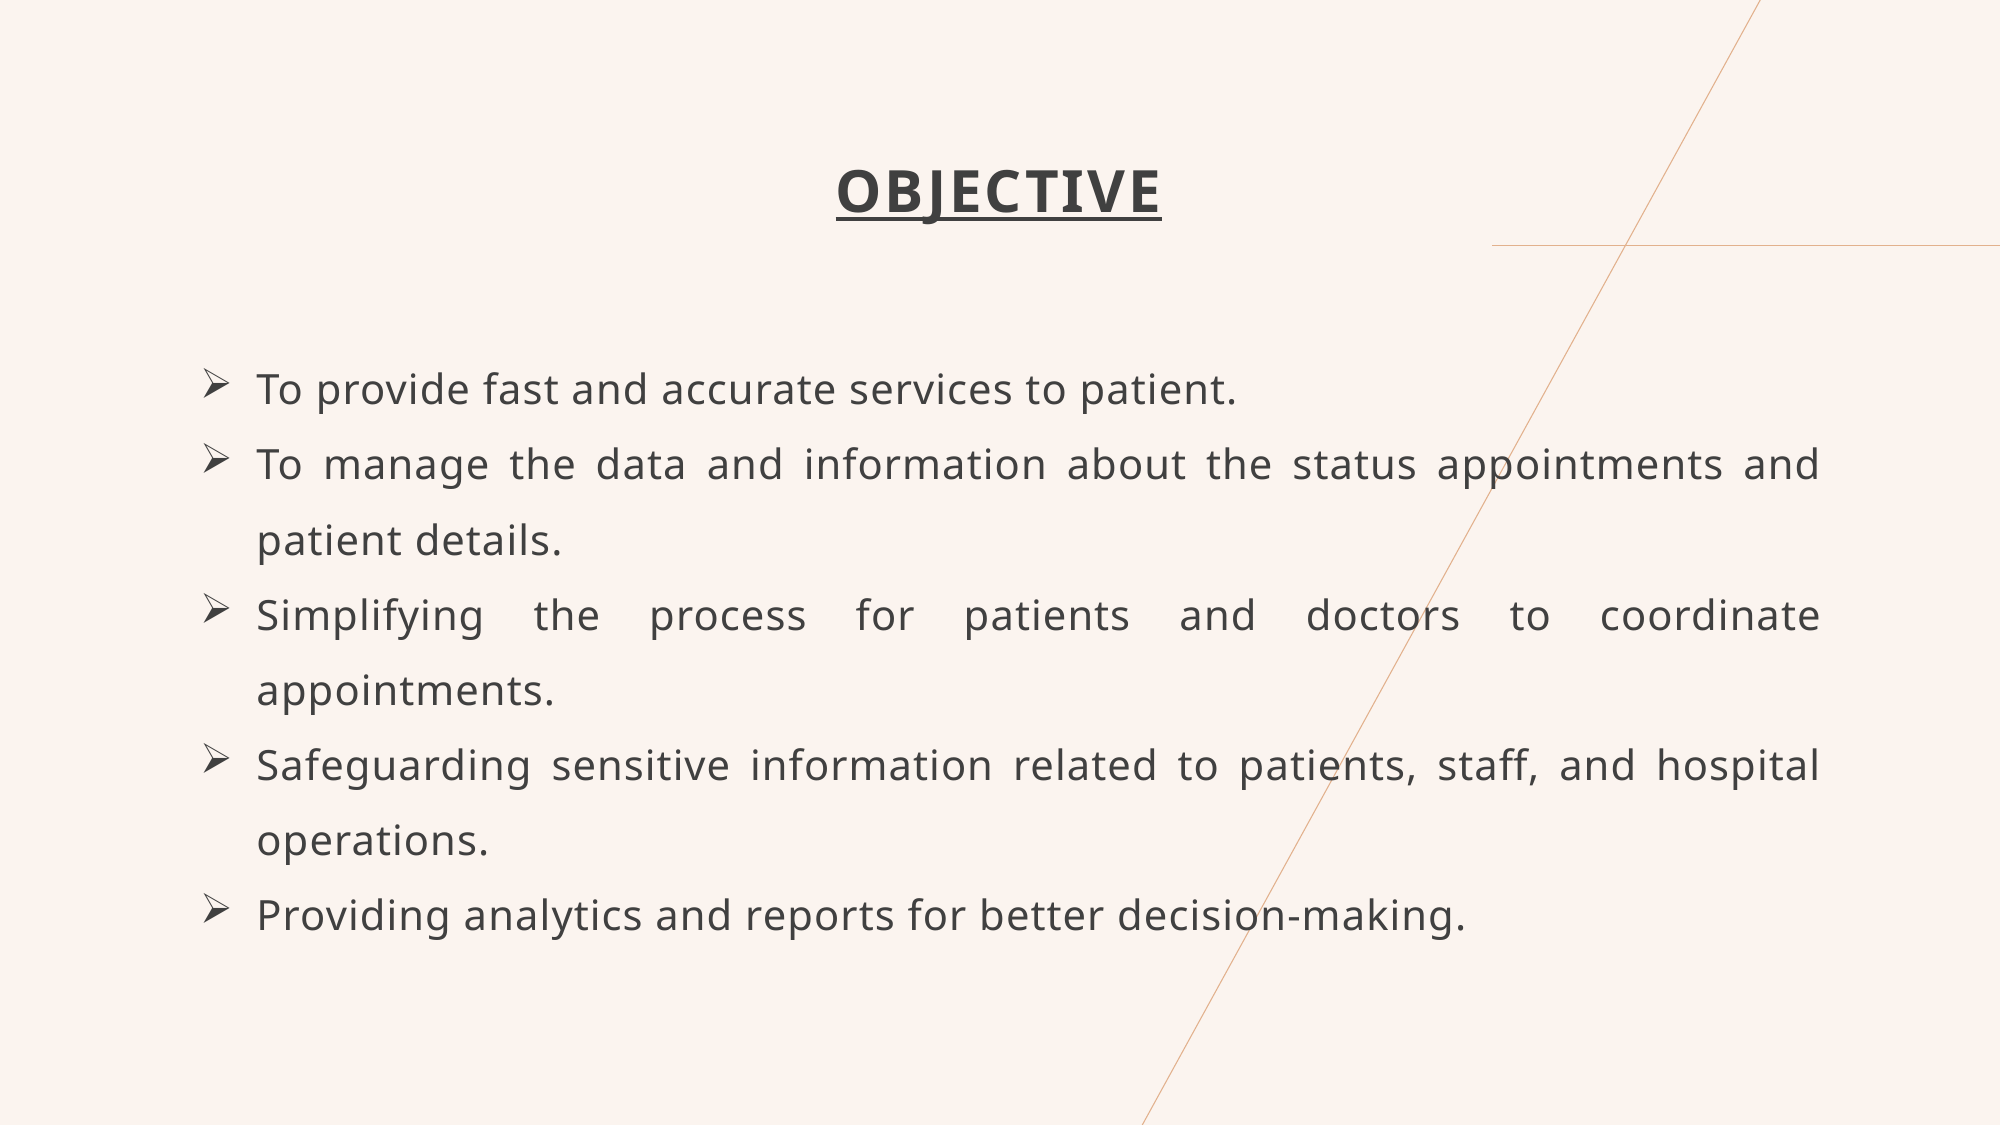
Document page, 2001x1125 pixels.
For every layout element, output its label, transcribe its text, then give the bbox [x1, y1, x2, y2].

title objective [33, 53, 1964, 233]
list To provide fast and accurate services to patient. To manage the data and information about the status appointments and patient details. Simplifying the process for patients and doctors to coordinate appointments. Safeguarding sensitive information related to patients, staff, and hospital operations. Providing analytics and reports for better decision-making. [185, 330, 1839, 951]
